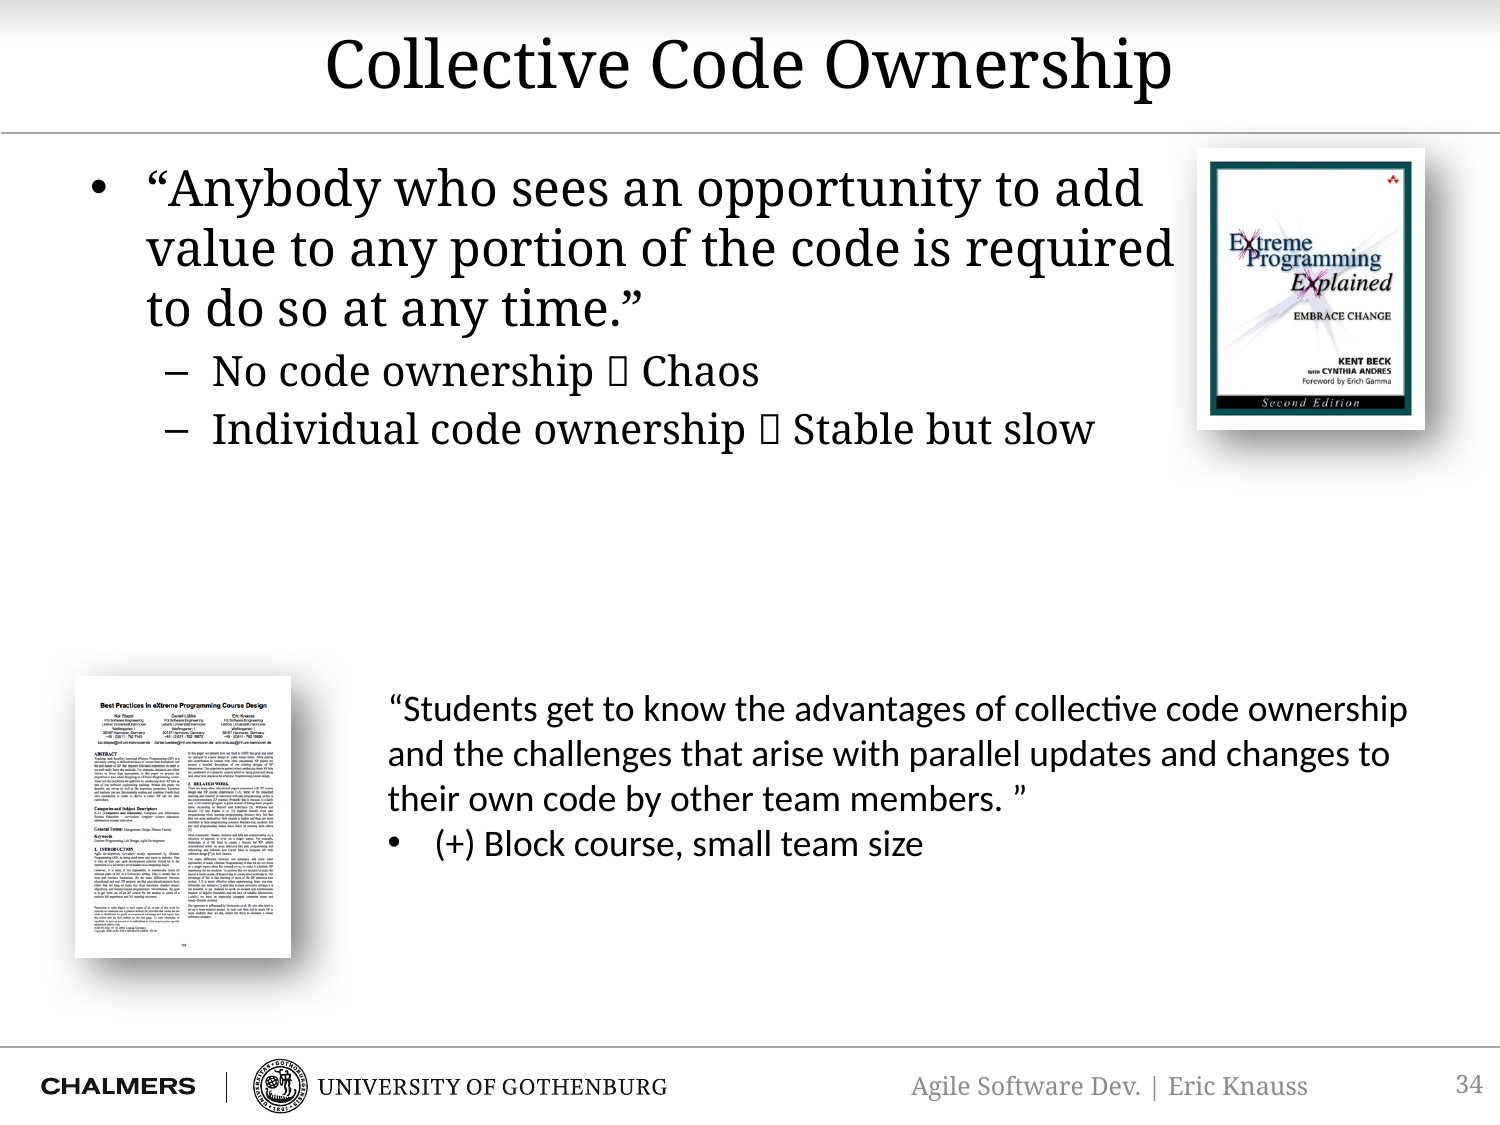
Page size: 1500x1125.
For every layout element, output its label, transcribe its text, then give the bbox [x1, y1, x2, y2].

picture [74, 676, 292, 958]
slide_number 34 [1360, 1055, 1499, 1116]
footer Agile Software Dev. | Eric Knauss [872, 1055, 1348, 1116]
text_box “Students get to know the advantages of collective code ownership and the challenges that arise with parallel updates and changes to their own code by other team members. ” (+) Block course, small team size [372, 676, 1425, 872]
text_box “Anybody who sees an opportunity to add value to any portion of the code is required to do so at any time.” No code ownership  Chaos Individual code ownership  Stable but slow [74, 148, 1198, 1024]
title Collective Code Ownership [75, 4, 1425, 120]
picture [1197, 148, 1426, 430]
